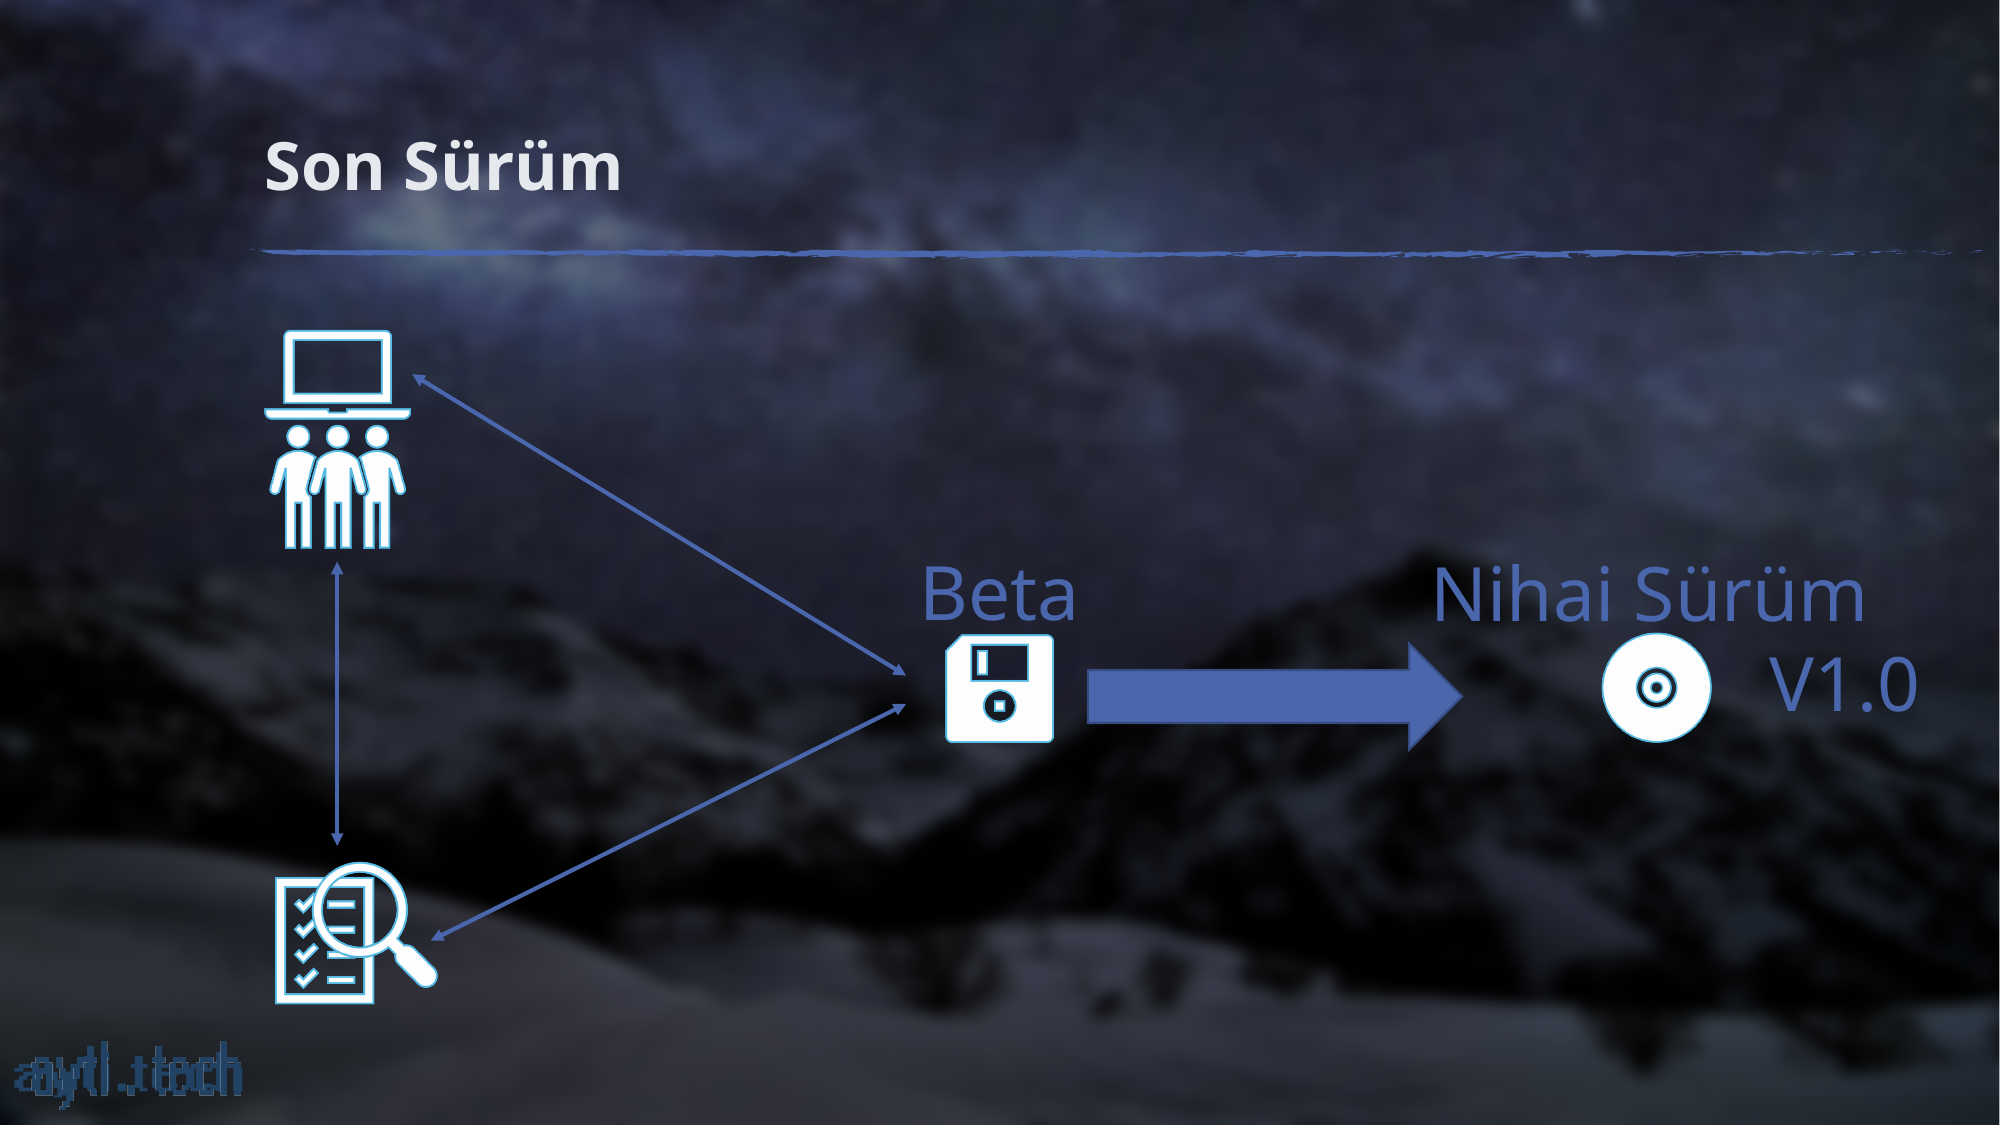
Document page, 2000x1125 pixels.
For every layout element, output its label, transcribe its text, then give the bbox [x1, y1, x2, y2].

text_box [412, 374, 907, 676]
text_box Nihai Sürüm V1.0 [1364, 538, 1936, 734]
text_box [1088, 641, 1464, 753]
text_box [249, 849, 450, 1016]
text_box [911, 537, 1088, 764]
title Son Sürüm [249, 45, 1750, 213]
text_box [430, 703, 907, 941]
picture [0, 0, 2000, 1125]
